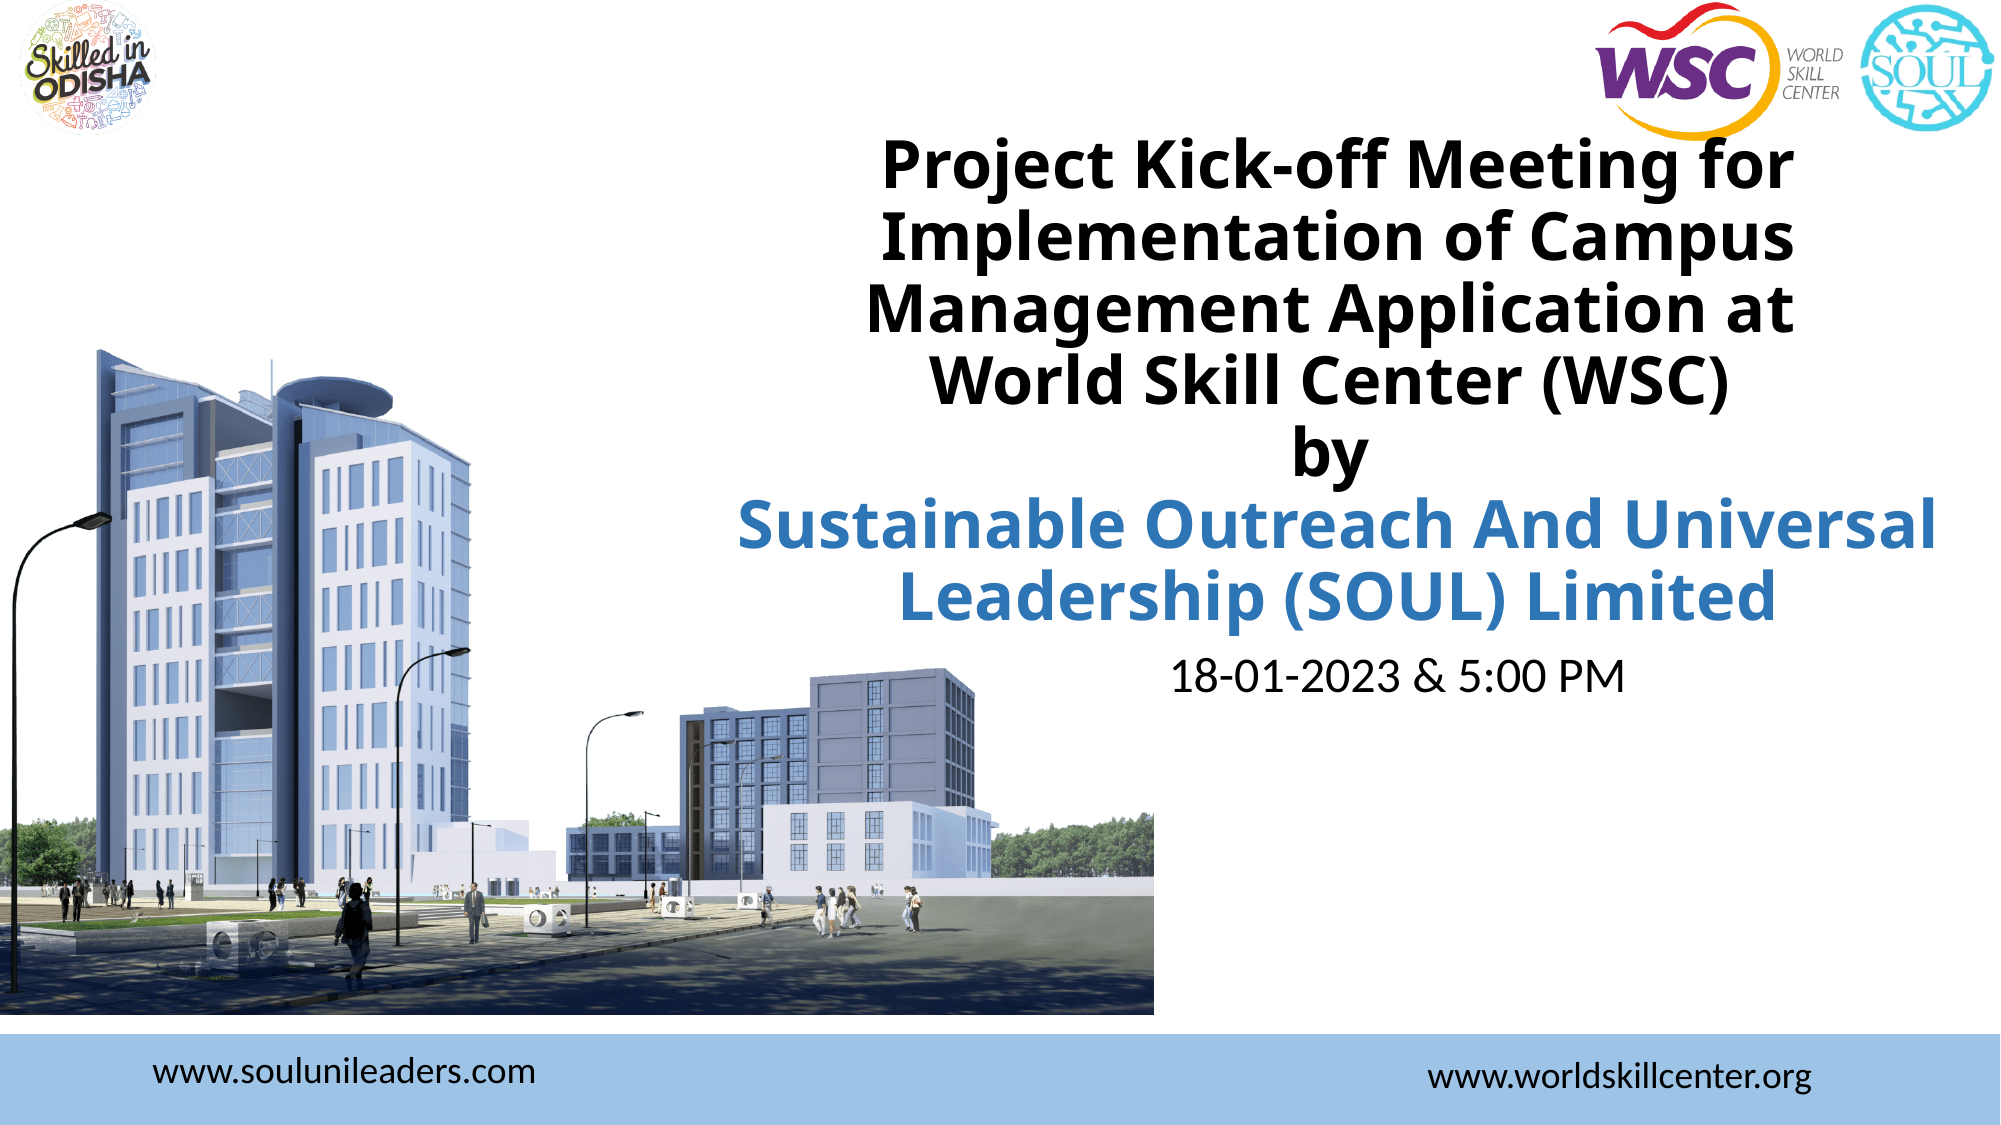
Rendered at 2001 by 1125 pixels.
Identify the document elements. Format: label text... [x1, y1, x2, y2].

picture [19, 0, 156, 135]
title Project Kick-off Meeting for Implementation of Campus Management Application at World Skill Center (WSC) by Sustainable Outreach And Universal Leadership (SOUL) Limited [717, 198, 1960, 643]
picture [1595, 2, 1843, 141]
subtitle 18-01-2023 & 5:00 PM [1154, 642, 1897, 713]
picture [1858, 4, 1995, 132]
picture [0, 340, 1154, 1015]
